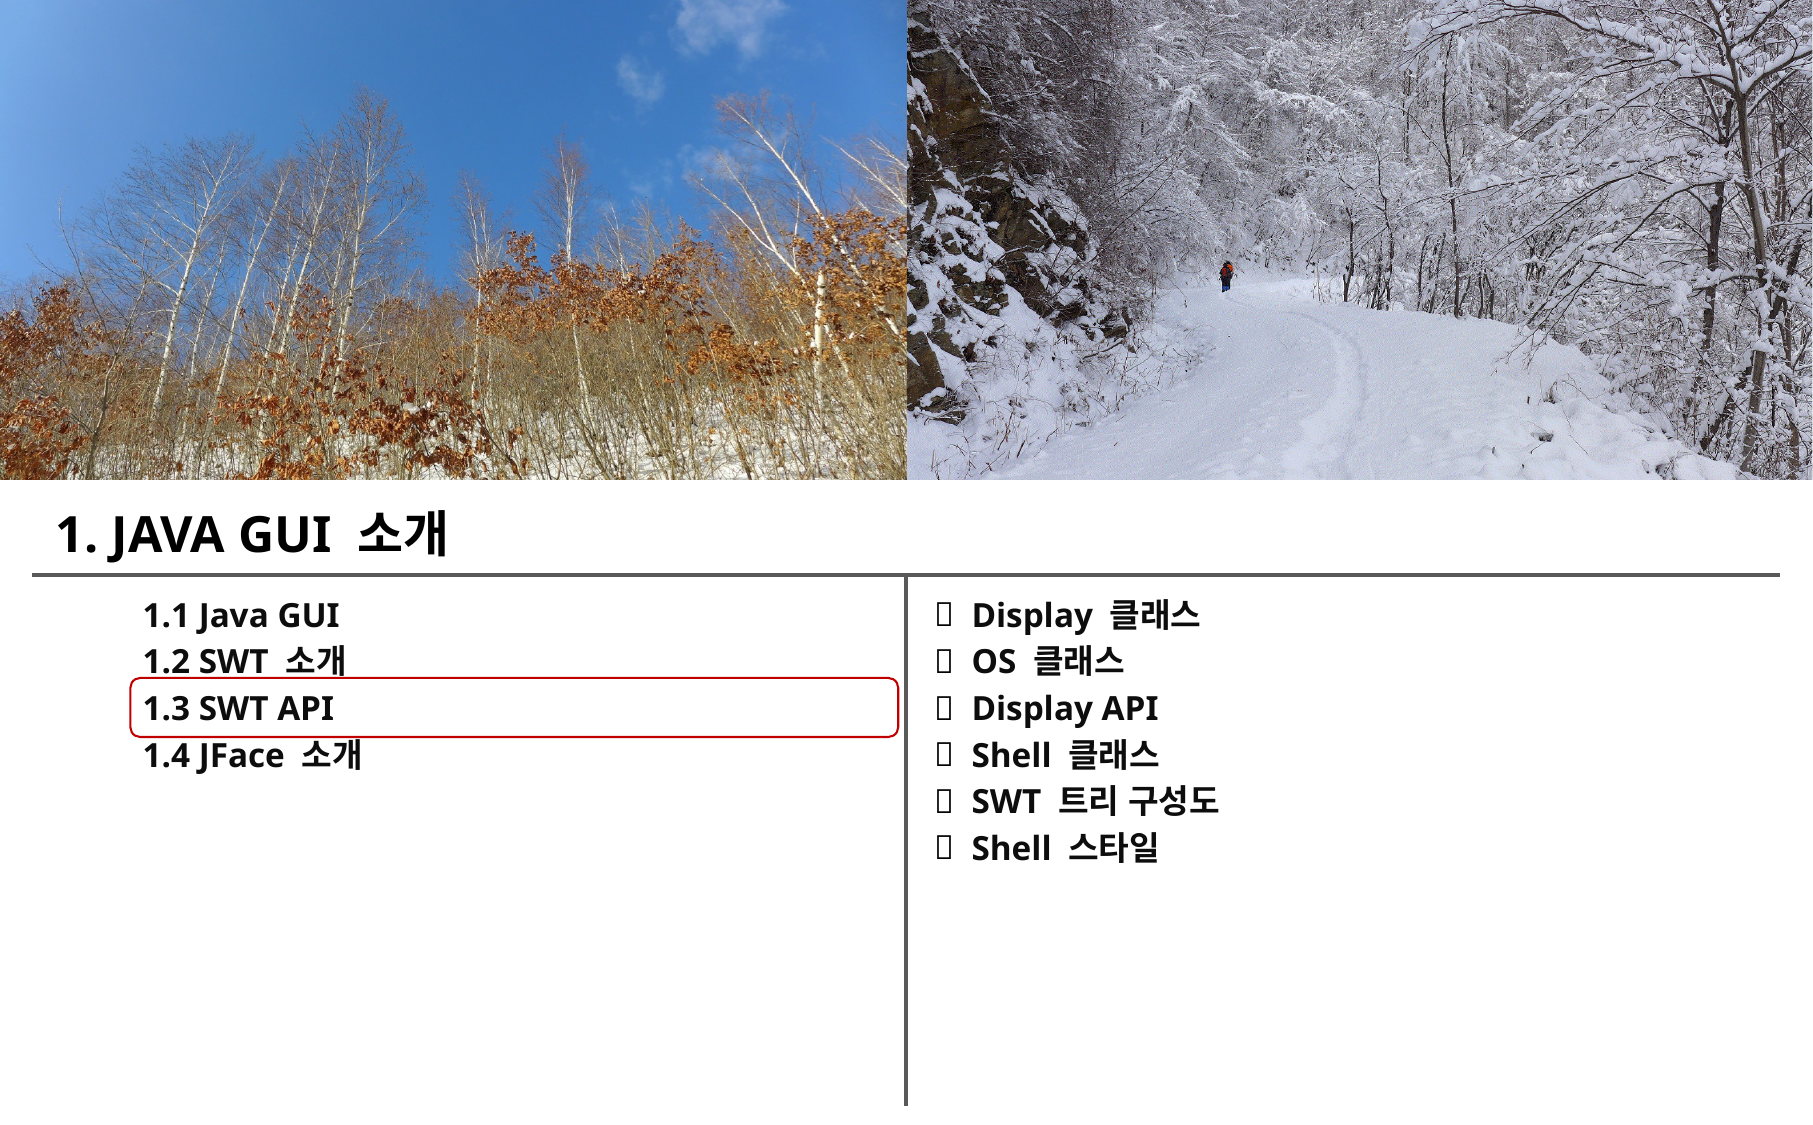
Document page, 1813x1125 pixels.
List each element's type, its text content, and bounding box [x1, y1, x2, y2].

picture [0, 0, 1813, 480]
list Display 클래스 OS 클래스 Display API Shell 클래스 SWT 트리 구성도 Shell 스타일 [917, 585, 1793, 934]
list 1. JAVA GUI 소개 [55, 491, 895, 575]
list 1.1 Java GUI 1.2 SWT 소개 1.3 SWT API 1.4 JFace 소개 [126, 585, 884, 789]
text_box [130, 677, 899, 738]
